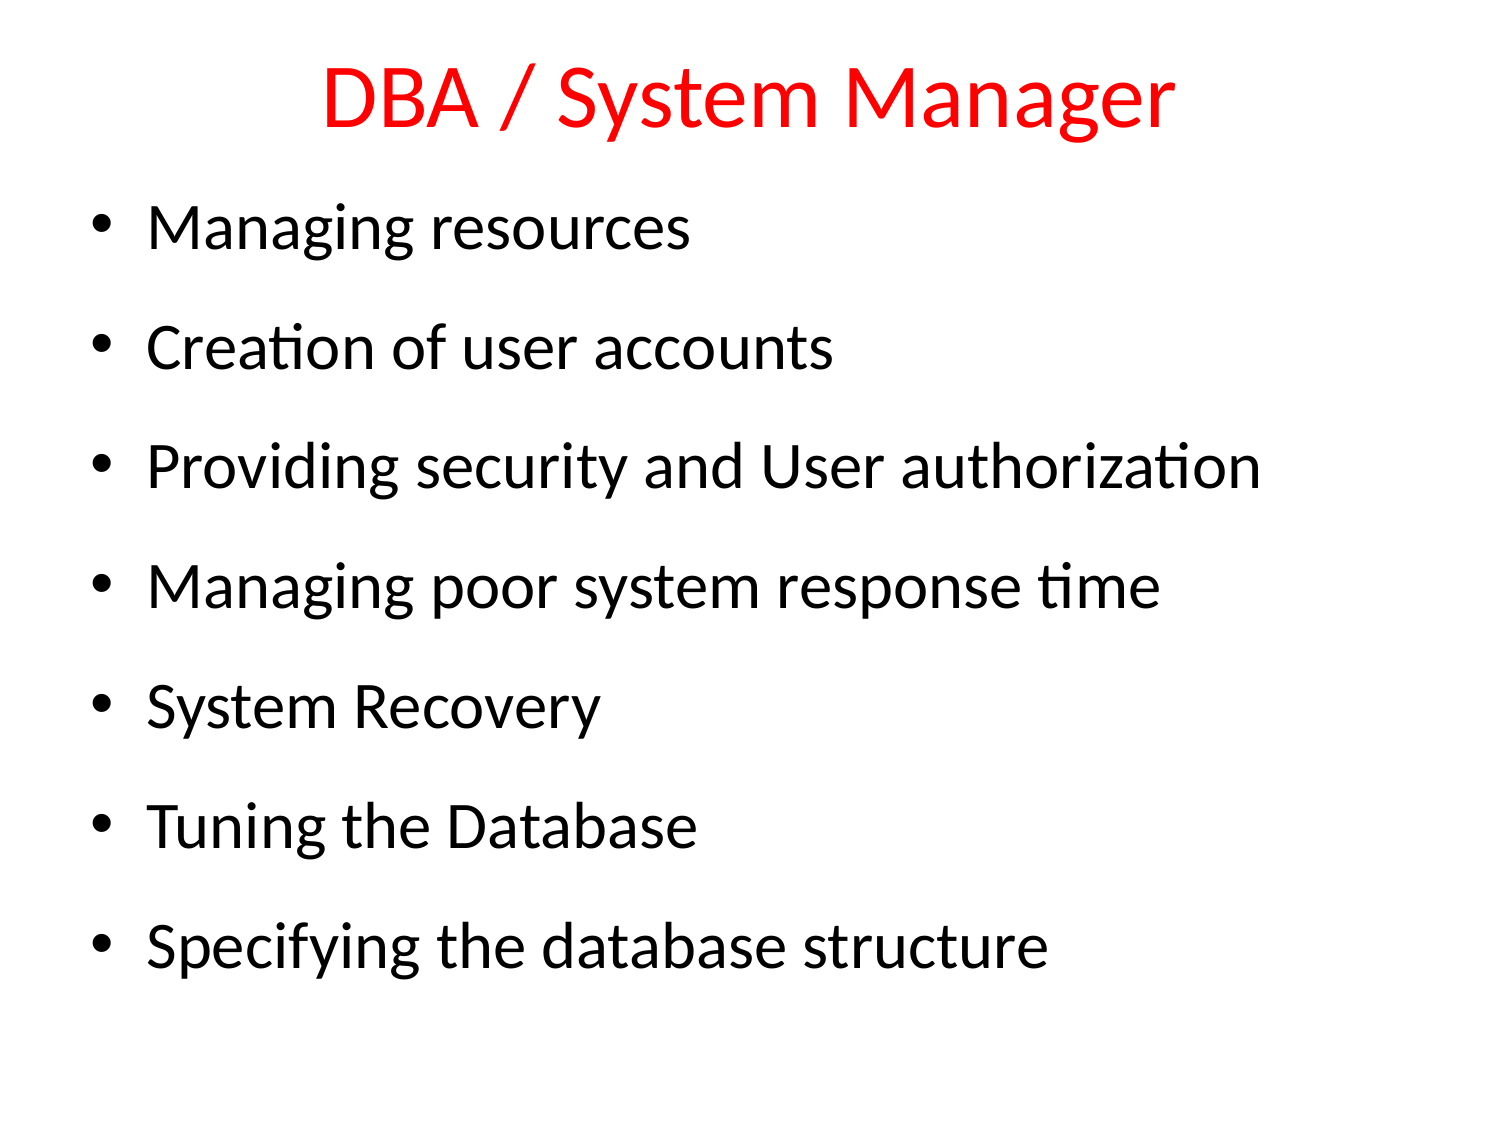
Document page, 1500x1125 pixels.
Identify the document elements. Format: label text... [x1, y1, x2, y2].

list Managing resources Creation of user accounts Providing security and User authorization Managing poor system response time System Recovery Tuning the Database Specifying the database structure [75, 174, 1425, 1063]
title DBA / System Manager [75, 24, 1425, 158]
